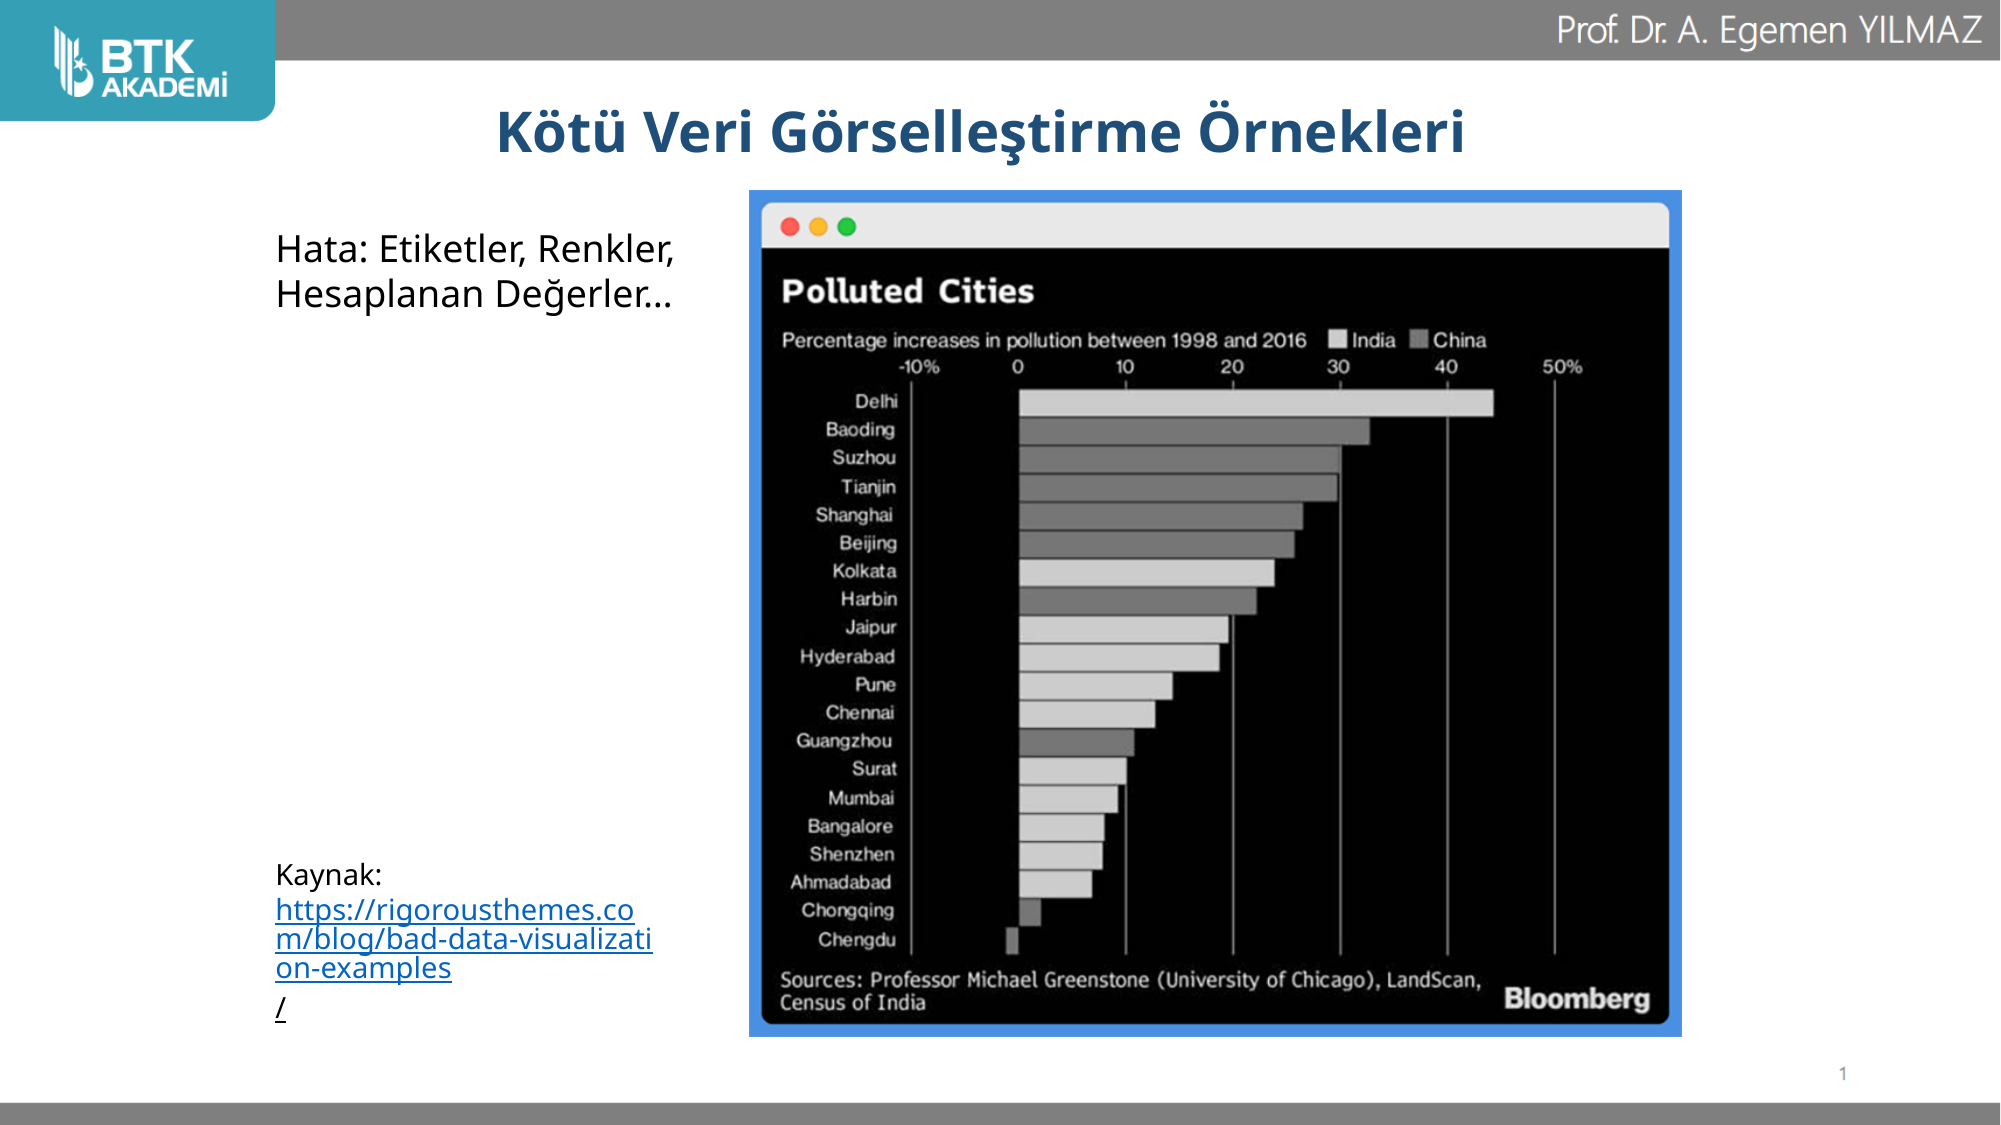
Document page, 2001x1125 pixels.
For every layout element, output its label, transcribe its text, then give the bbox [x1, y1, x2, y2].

text_box Hata: Etiketler, Renkler, Hesaplanan Değerler… [260, 217, 735, 323]
title Kötü Veri Görselleştirme Örnekleri [99, 0, 1863, 172]
slide_number 111 [1325, 1042, 1863, 1103]
text_box Kaynak: https://rigorousthemes.com/blog/bad-data-visualization-examples/ [260, 849, 670, 979]
picture [0, 0, 2001, 1125]
